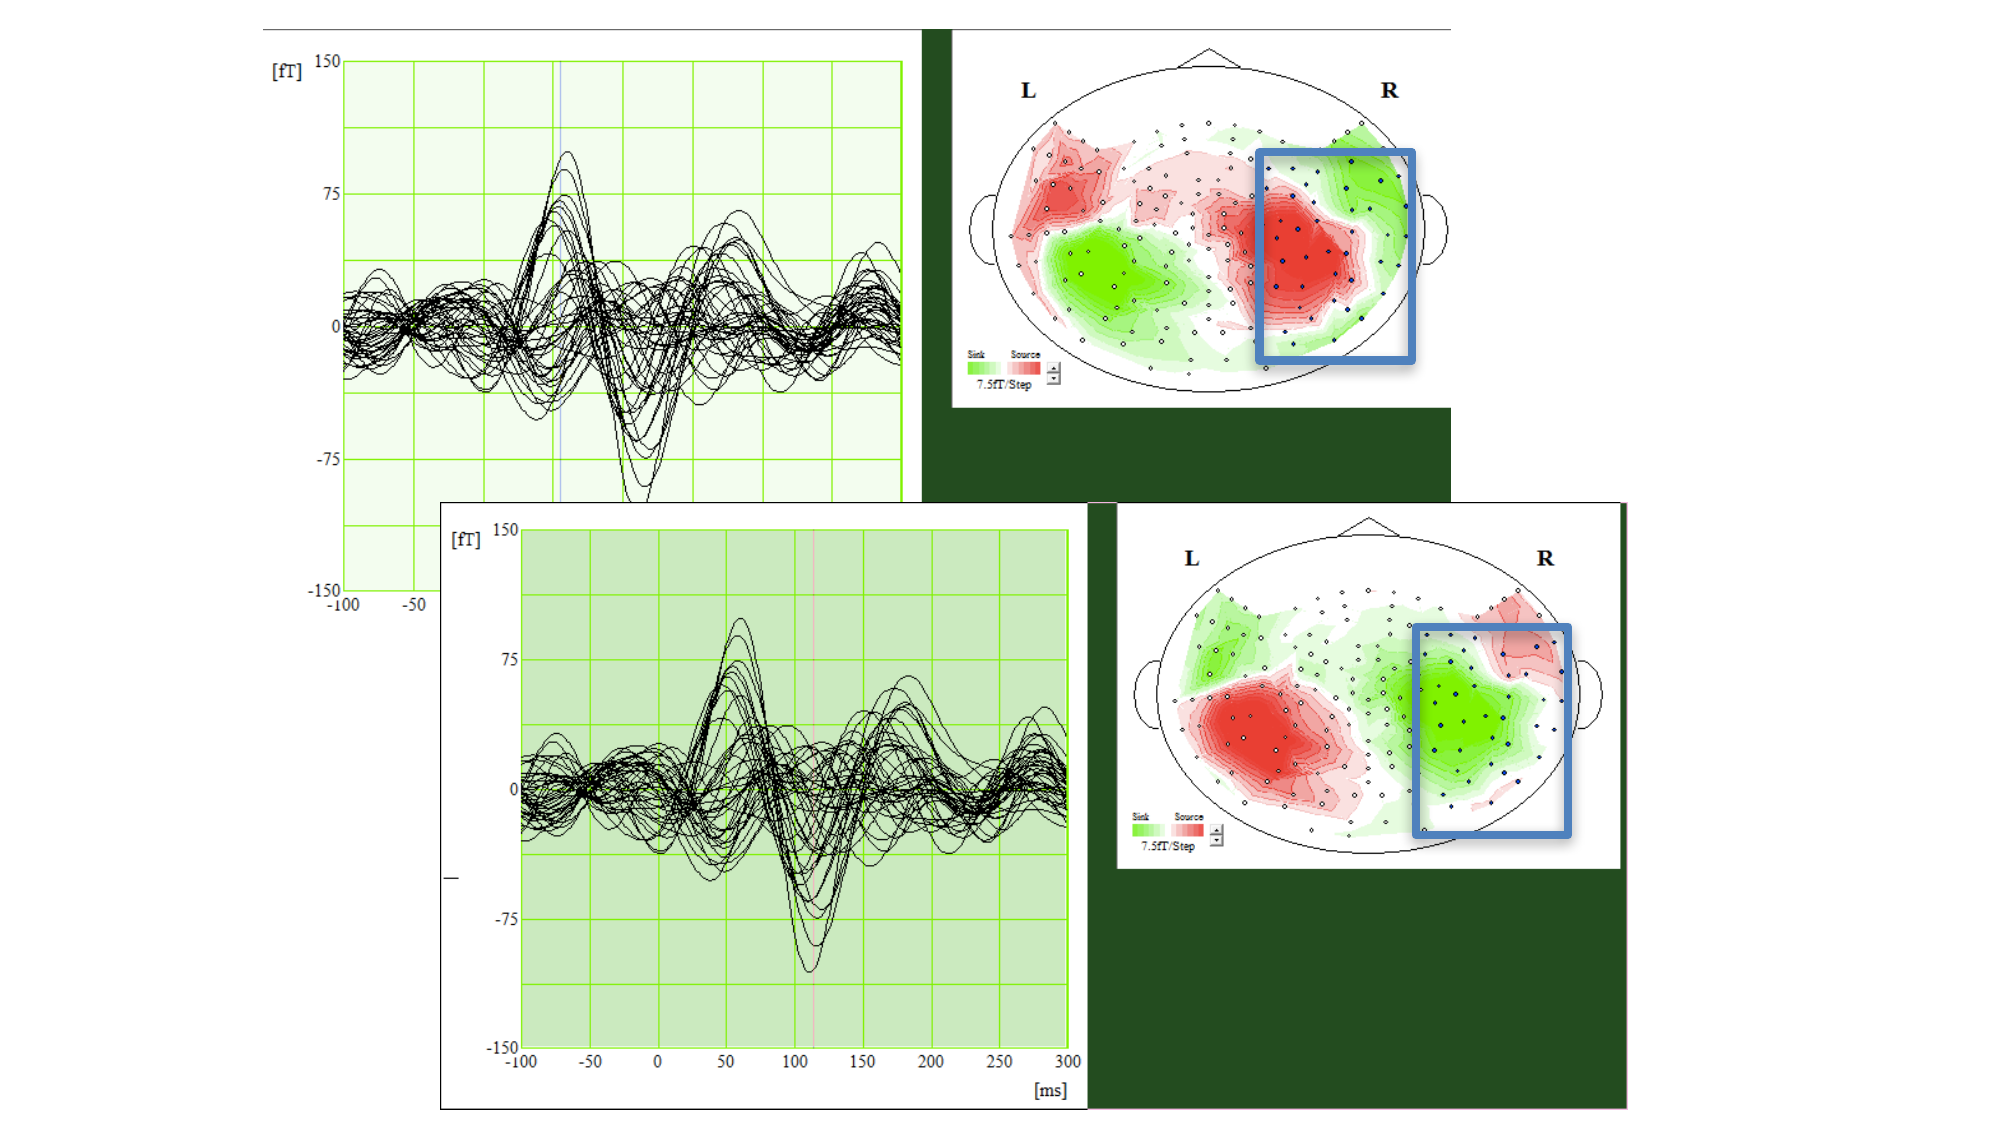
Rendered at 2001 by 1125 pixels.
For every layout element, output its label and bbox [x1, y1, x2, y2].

picture [263, 29, 1628, 1110]
